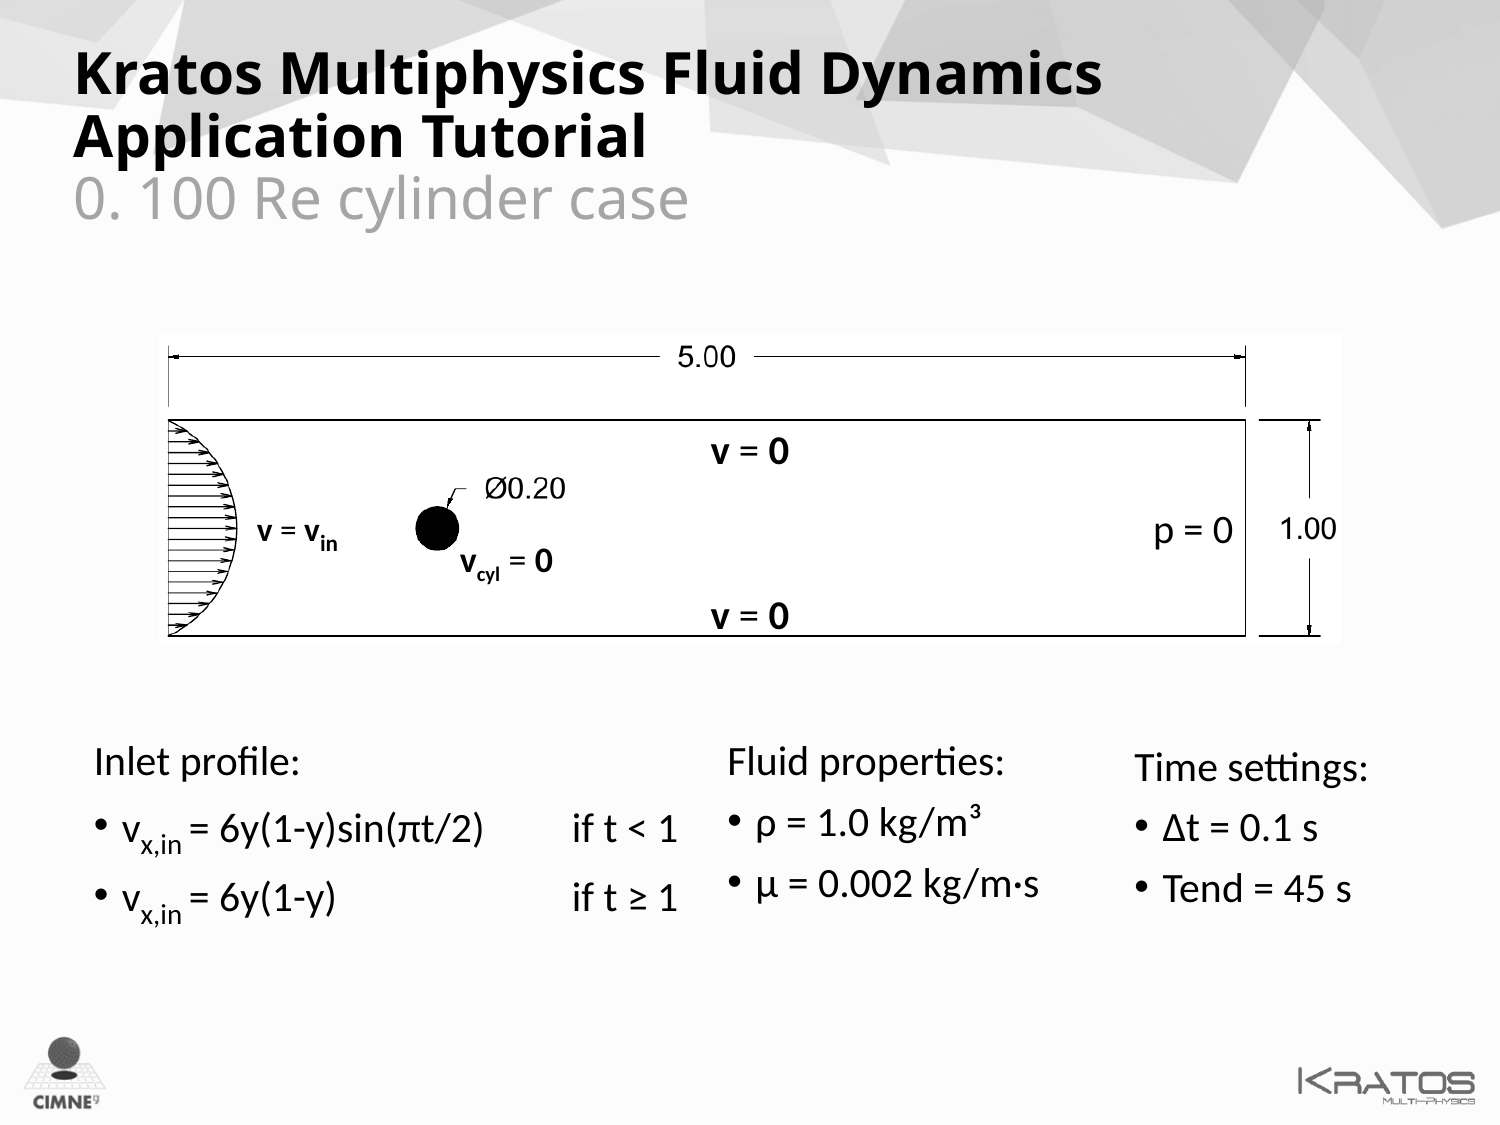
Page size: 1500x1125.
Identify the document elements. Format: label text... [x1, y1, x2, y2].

picture [1293, 1062, 1477, 1111]
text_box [159, 333, 1341, 646]
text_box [78, 732, 1422, 940]
text_box Kratos Multiphysics Fluid Dynamics Application Tutorial 0. 100 Re cylinder case [58, 29, 1353, 247]
